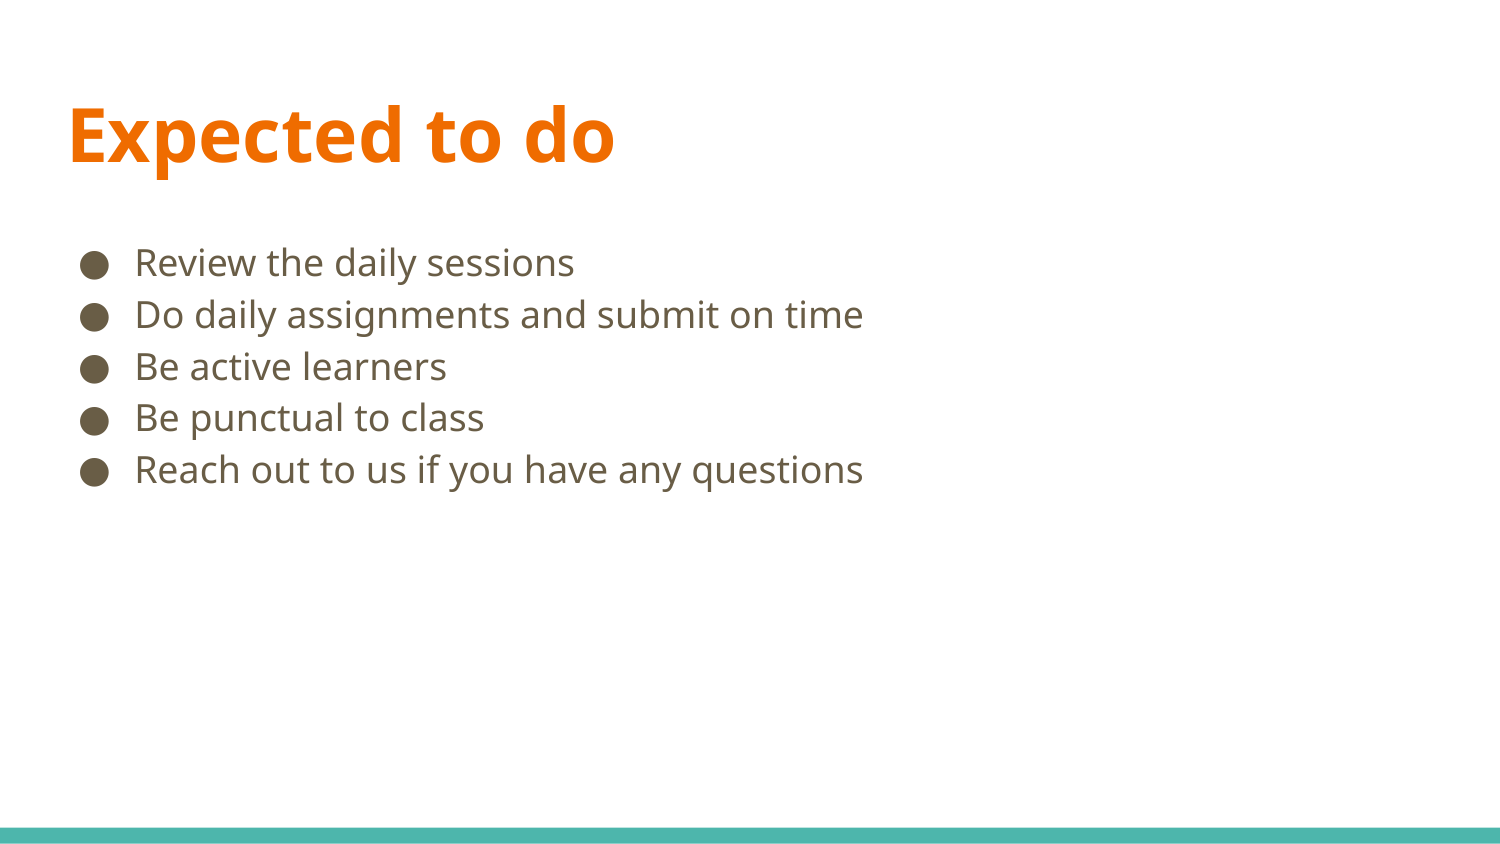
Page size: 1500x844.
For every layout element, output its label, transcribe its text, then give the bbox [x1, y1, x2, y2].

list Review the daily sessions Do daily assignments and submit on time Be active learners Be punctual to class Reach out to us if you have any questions [44, 217, 1456, 796]
title Expected to do [51, 72, 1449, 189]
